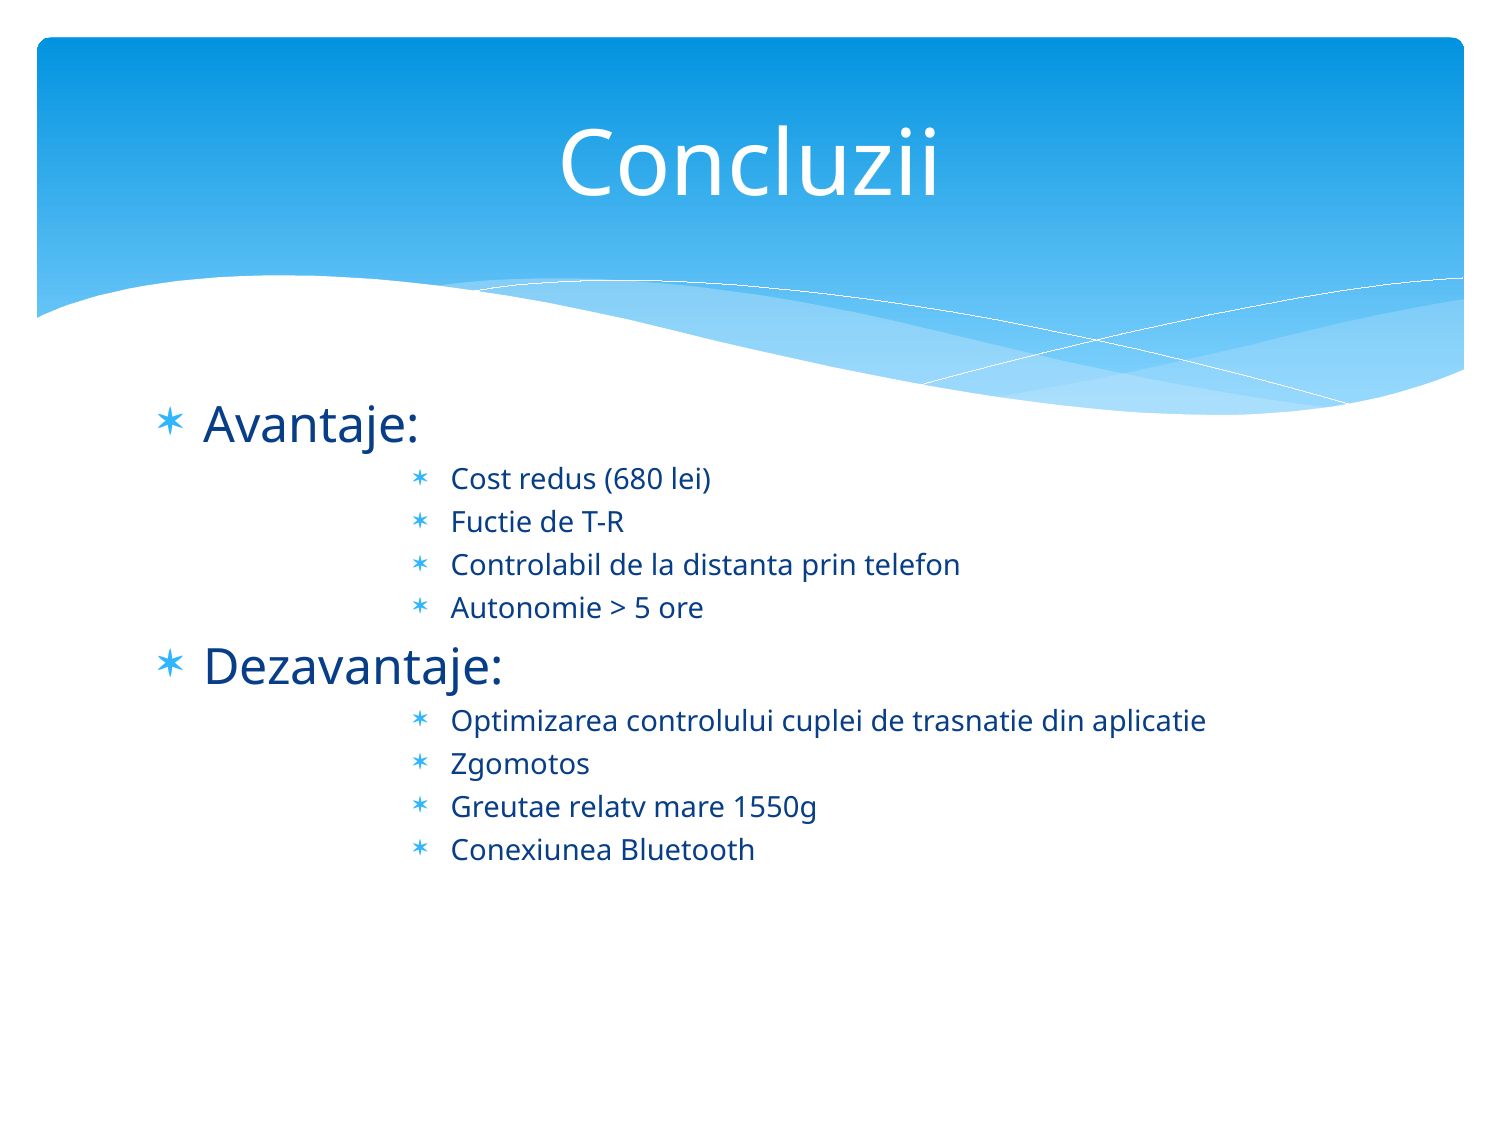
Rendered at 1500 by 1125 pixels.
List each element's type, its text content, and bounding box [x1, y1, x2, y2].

title Concluzii [75, 55, 1425, 261]
list Avantaje: Cost redus (680 lei) Fuctie de T-R Controlabil de la distanta prin telefon Autonomie > 5 ore Dezavantaje: Optimizarea controlului cuplei de trasnatie din aplicatie Zgomotos Greutae relatv mare 1550g Conexiunea Bluetooth [143, 385, 1359, 1005]
